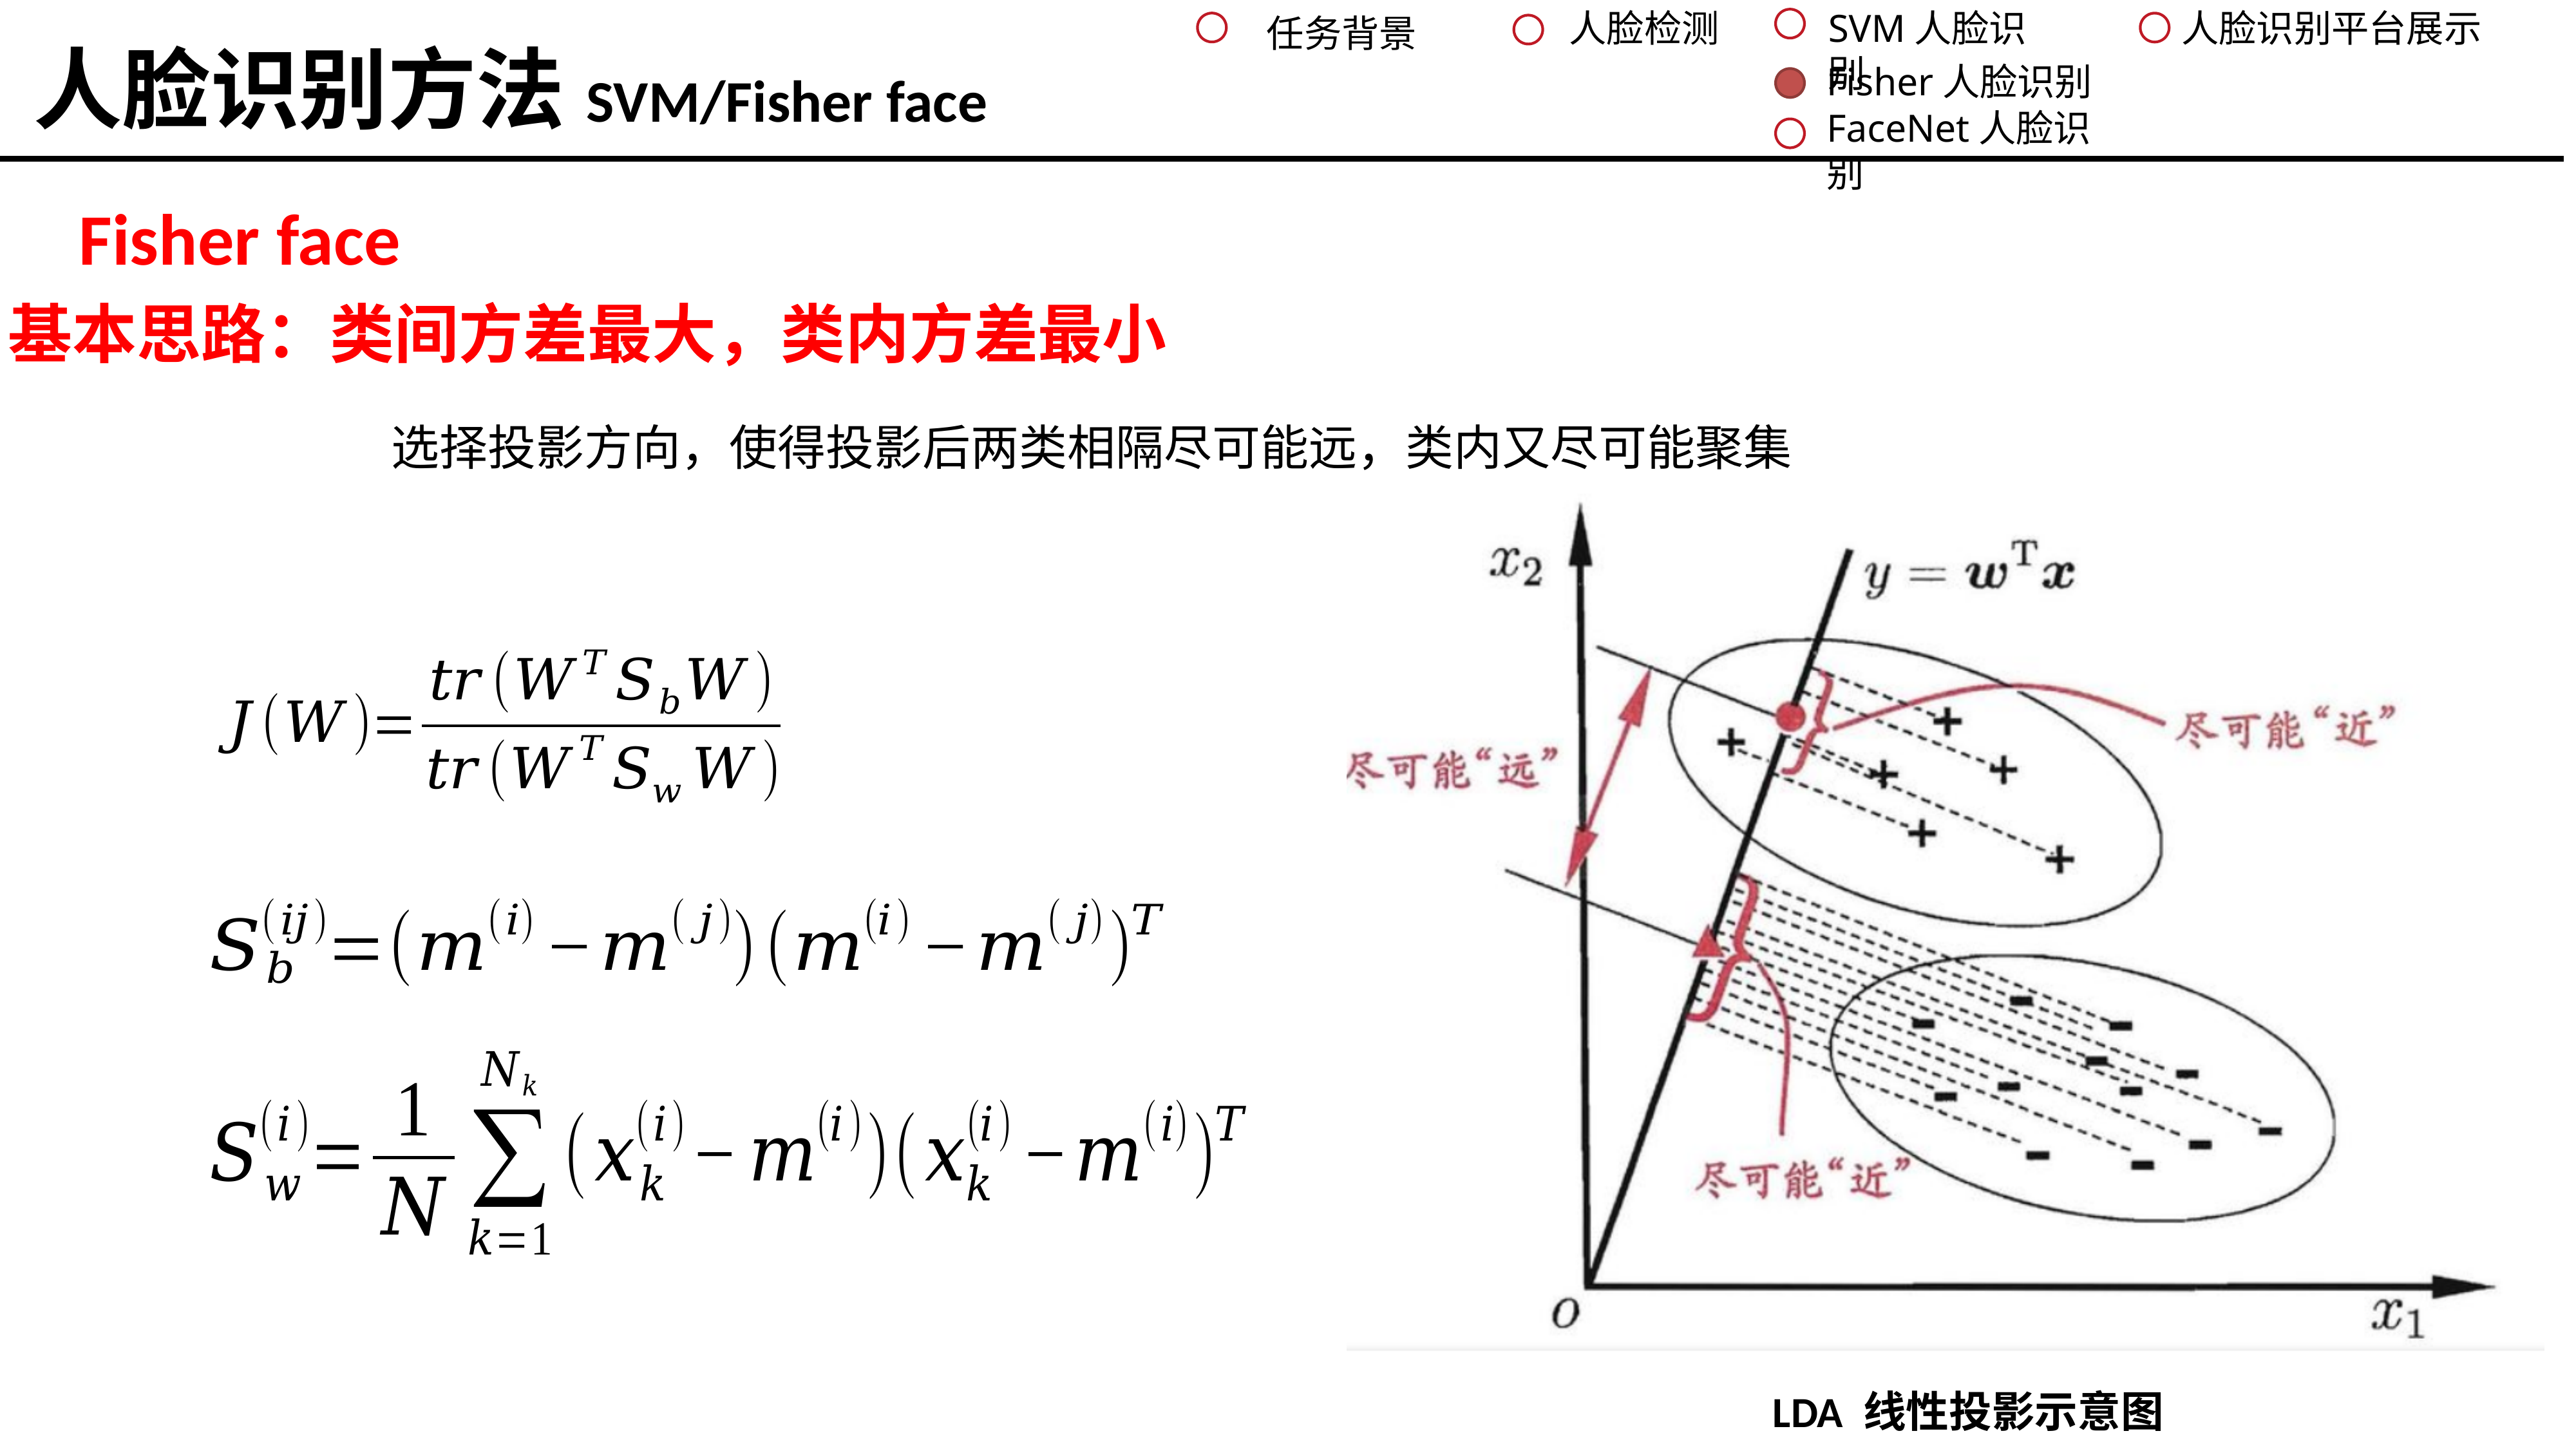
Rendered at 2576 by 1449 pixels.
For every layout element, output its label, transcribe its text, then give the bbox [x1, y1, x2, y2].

text_box FaceNet人脸识别 [1817, 99, 2123, 158]
text_box SVM人脸识别 [1818, 0, 2063, 53]
text_box [2139, 12, 2171, 44]
text_box [1774, 117, 1806, 149]
text_box [1774, 67, 1806, 99]
text_box FaceNet人脸识别 [1817, 159, 2123, 200]
text_box Fisher人脸识别 [1817, 53, 2123, 99]
text_box [1196, 12, 1228, 44]
text_box [1512, 14, 1544, 46]
text_box 人脸识别方法SVM/Fisher face [24, 28, 1046, 144]
picture [1347, 475, 2544, 1352]
text_box 人脸识别平台展示 [2172, 0, 2544, 100]
text_box 任务背景 [1257, 5, 1440, 60]
text_box 基本思路：类间方差最大，类内方差最小 选择投影方向，使得投影后两类相隔尽可能远，类内又尽可能聚集 [0, 289, 1801, 482]
text_box [1774, 8, 1806, 40]
text_box 人脸检测 [1560, 0, 1818, 55]
text_box Fisher face [70, 187, 2442, 316]
text_box LDA 线性投影示意图 [1506, 1379, 2430, 1446]
